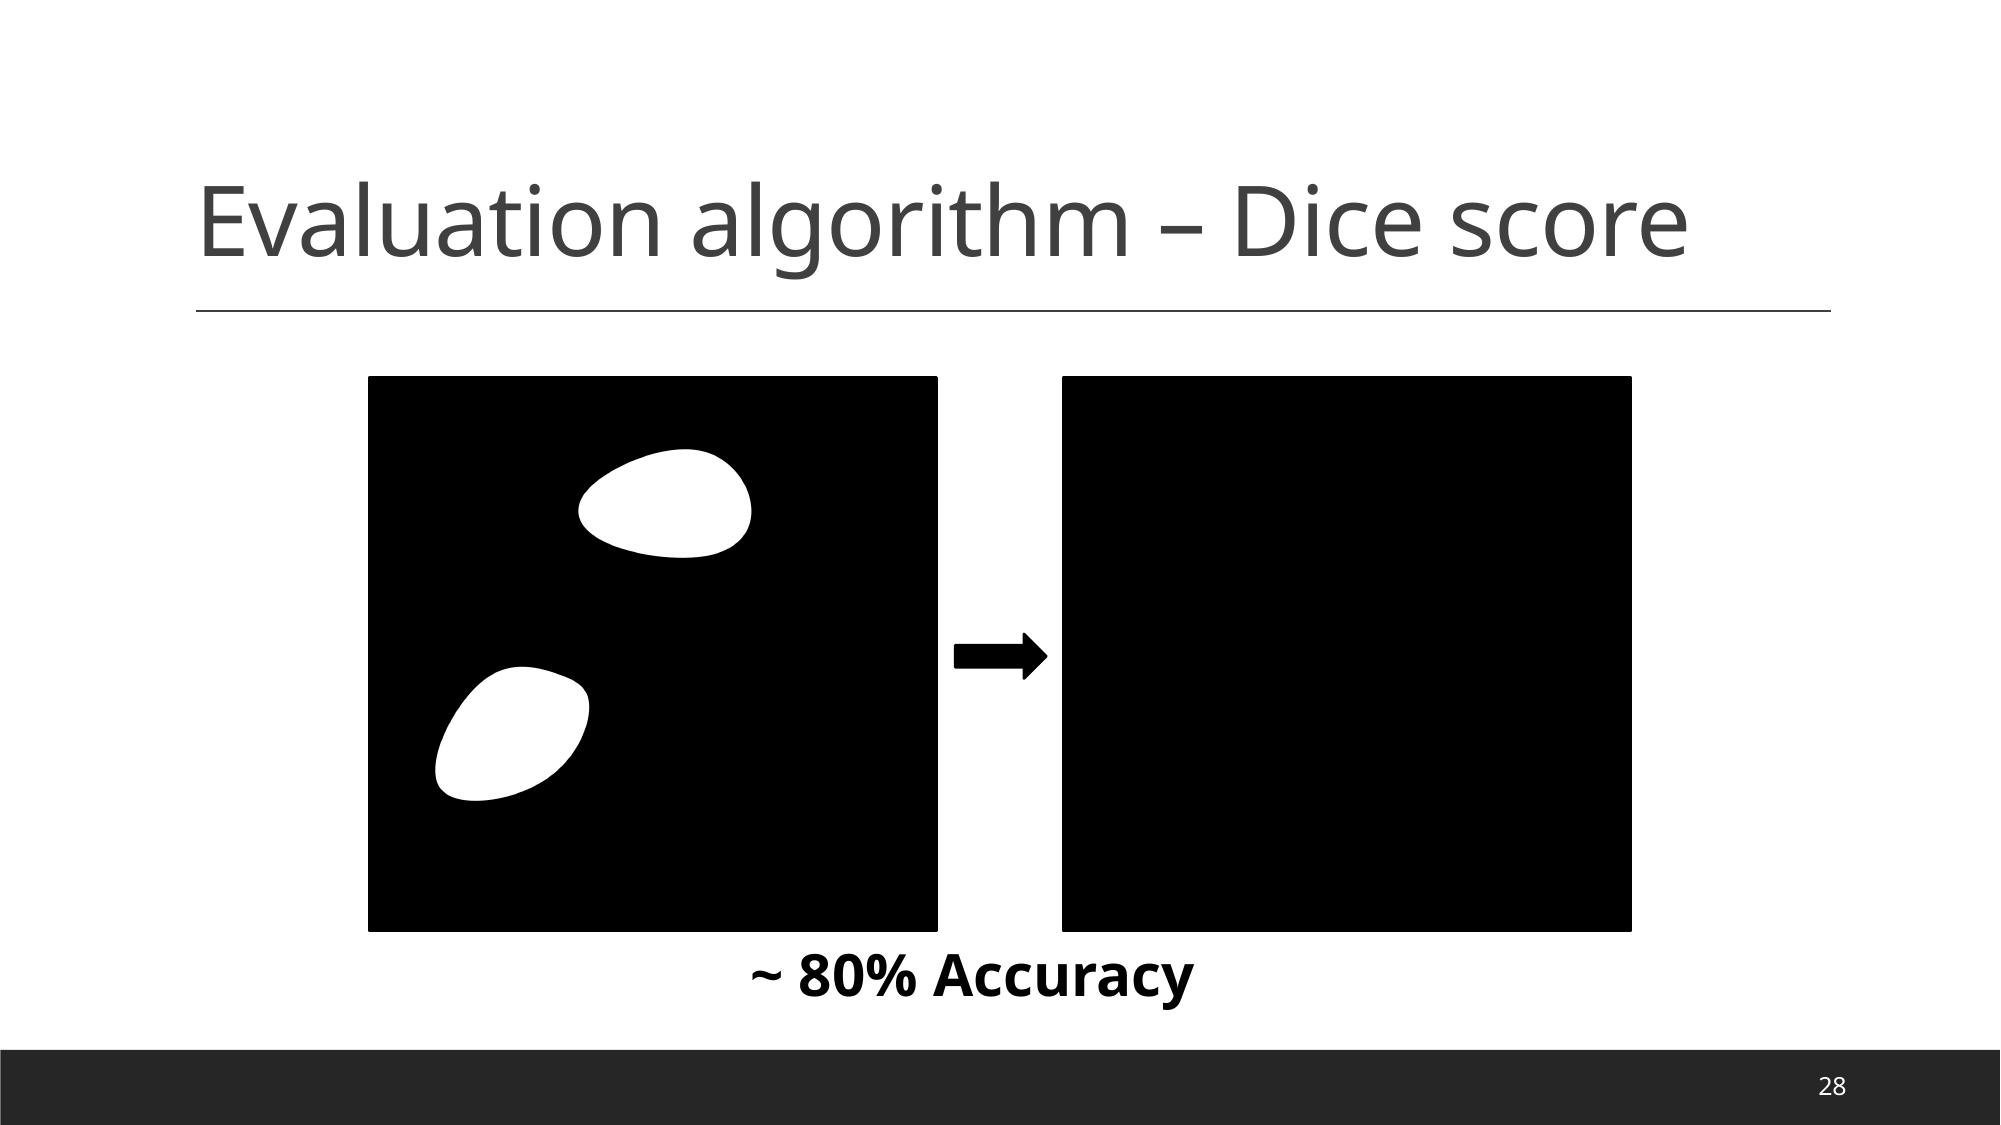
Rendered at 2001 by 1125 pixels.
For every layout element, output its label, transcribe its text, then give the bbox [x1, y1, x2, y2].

text_box [1062, 376, 1632, 932]
text_box ~ 80% Accuracy [735, 931, 1358, 1016]
slide_number 28 [1803, 1057, 1932, 1118]
title Evaluation algorithm – Dice score [180, 47, 1830, 285]
text_box [368, 376, 938, 932]
text_box [953, 632, 1048, 680]
picture [433, 447, 753, 803]
